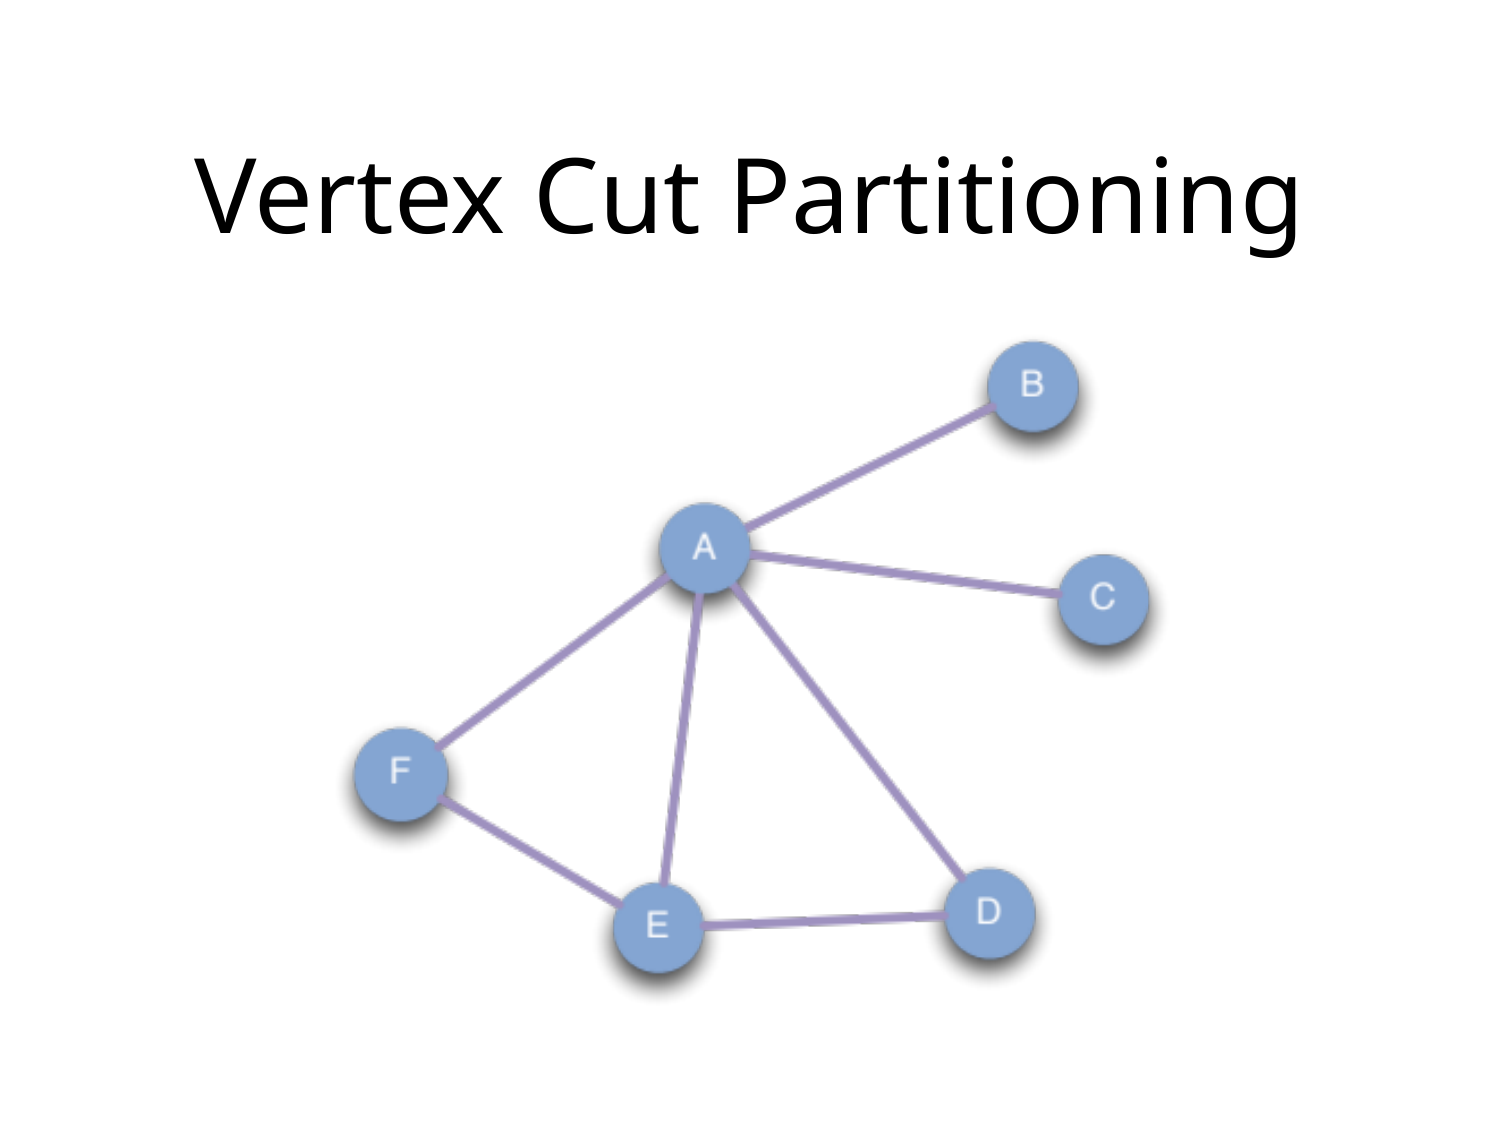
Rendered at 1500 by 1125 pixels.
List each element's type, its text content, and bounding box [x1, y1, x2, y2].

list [74, 319, 1426, 1013]
title Vertex Cut Partitioning [74, 97, 1426, 286]
